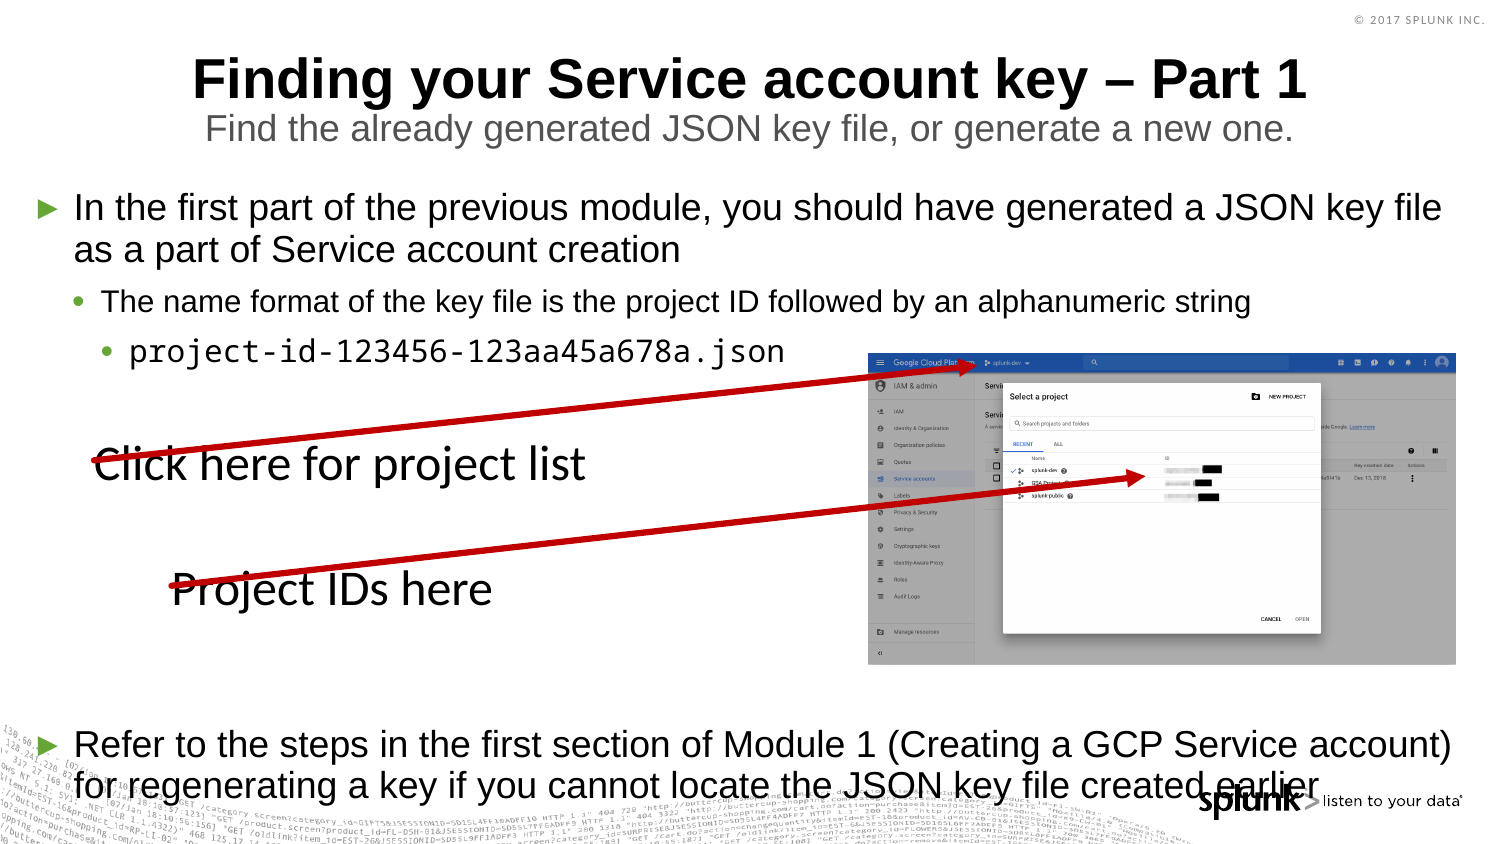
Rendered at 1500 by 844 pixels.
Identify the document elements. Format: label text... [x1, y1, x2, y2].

picture [0, 0, 1500, 844]
picture [868, 353, 1456, 665]
text_box Click here for project list [93, 430, 600, 491]
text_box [497, 476, 1146, 587]
title Finding your Service account key – Part 1 [56, 38, 1444, 93]
text_box Project IDs here [171, 555, 498, 616]
subtitle Find the already generated JSON key file, or generate a new one. [56, 108, 1444, 142]
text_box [599, 365, 978, 461]
list In the first part of the previous module, you should have generated a JSON key file as a part of Service account creation The name format of the key file is the project ID followed by an alphanumeric string project-id-123456-123aa45a678a.json Refer to the steps in the first section of Module 1 (Creating a GCP Service account) for regenerating a key if you cannot locate the JSON key file created earlier [37, 157, 1463, 844]
